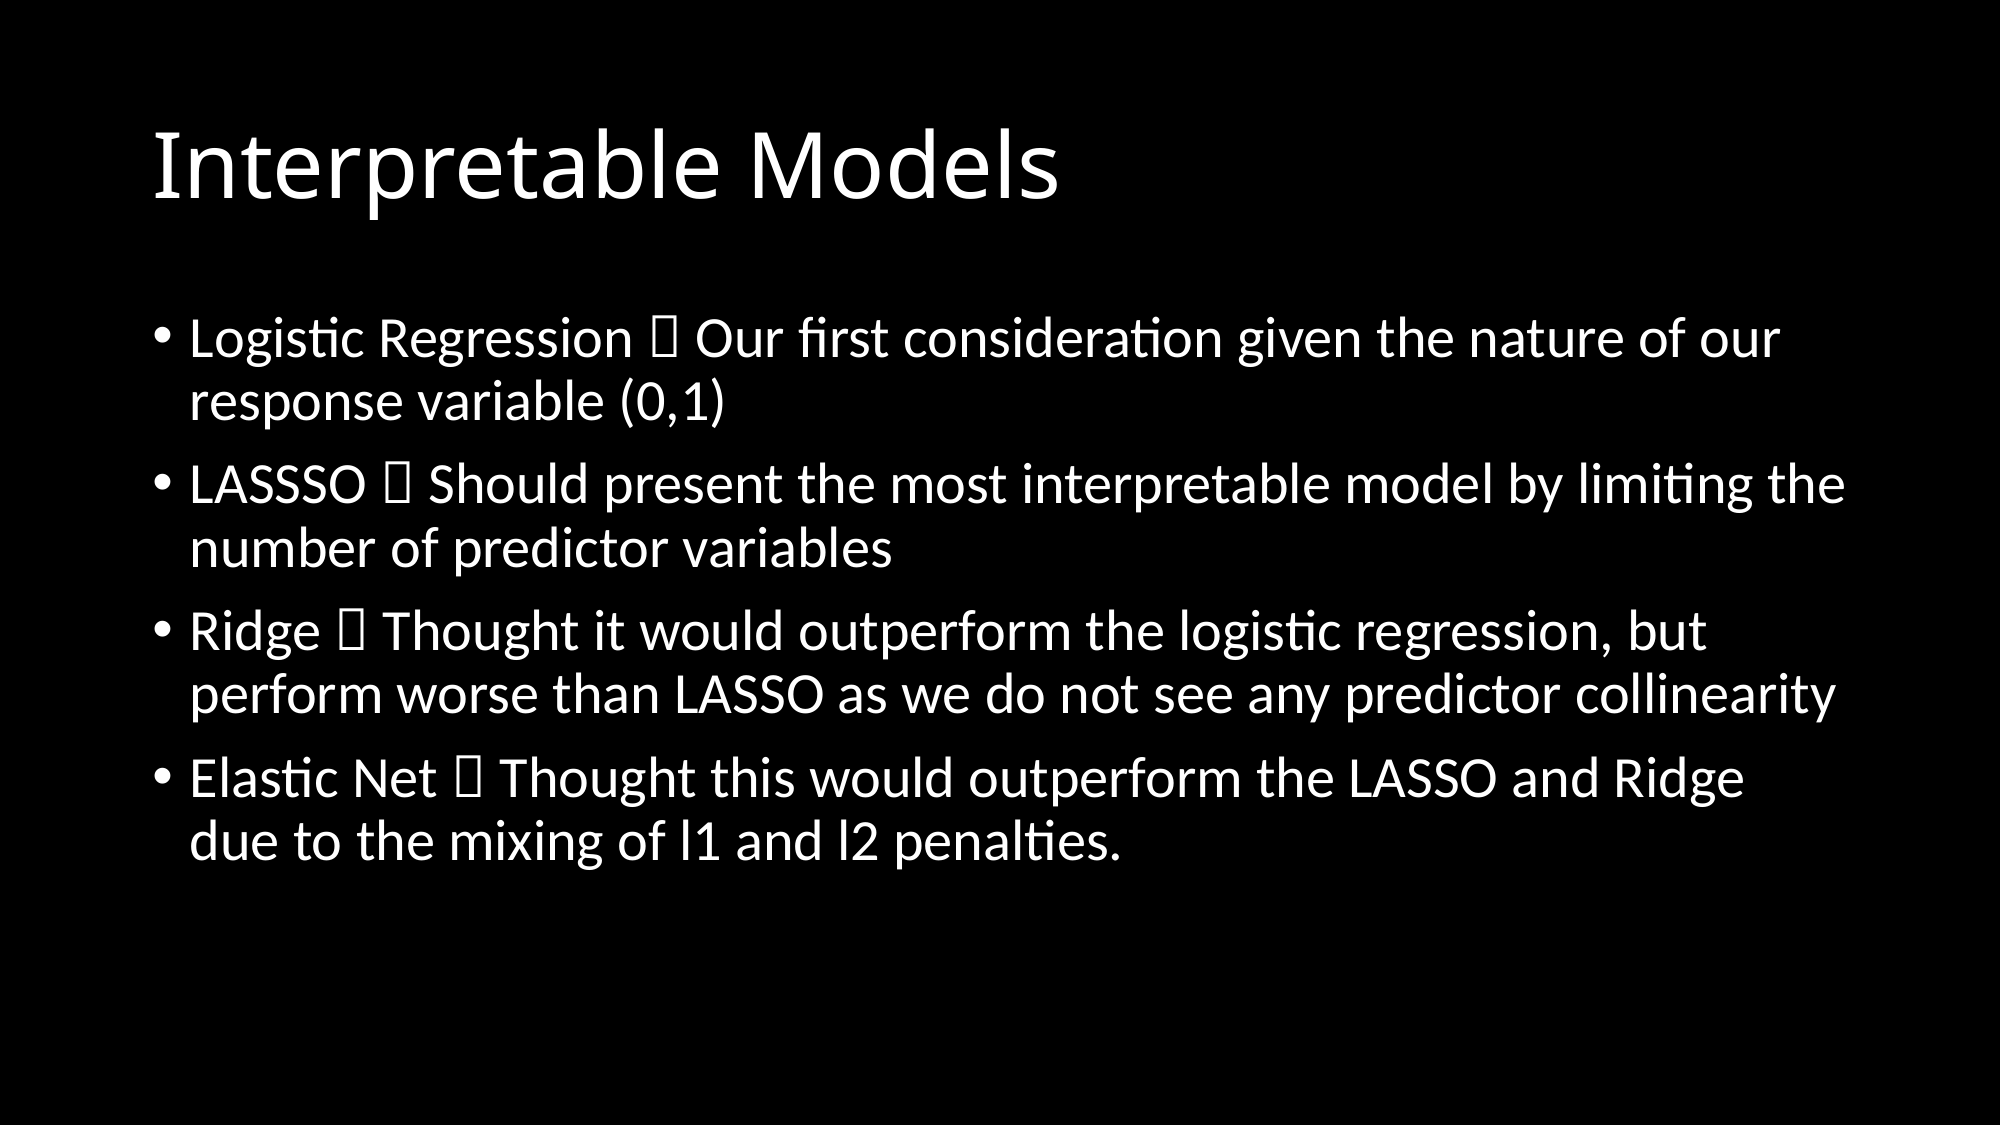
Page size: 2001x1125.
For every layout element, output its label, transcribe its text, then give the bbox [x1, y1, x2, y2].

list Logistic Regression  Our first consideration given the nature of our response variable (0,1) LASSSO  Should present the most interpretable model by limiting the number of predictor variables Ridge  Thought it would outperform the logistic regression, but perform worse than LASSO as we do not see any predictor collinearity Elastic Net  Thought this would outperform the LASSO and Ridge due to the mixing of l1 and l2 penalties. [137, 299, 1863, 1014]
title Interpretable Models [137, 59, 1863, 278]
